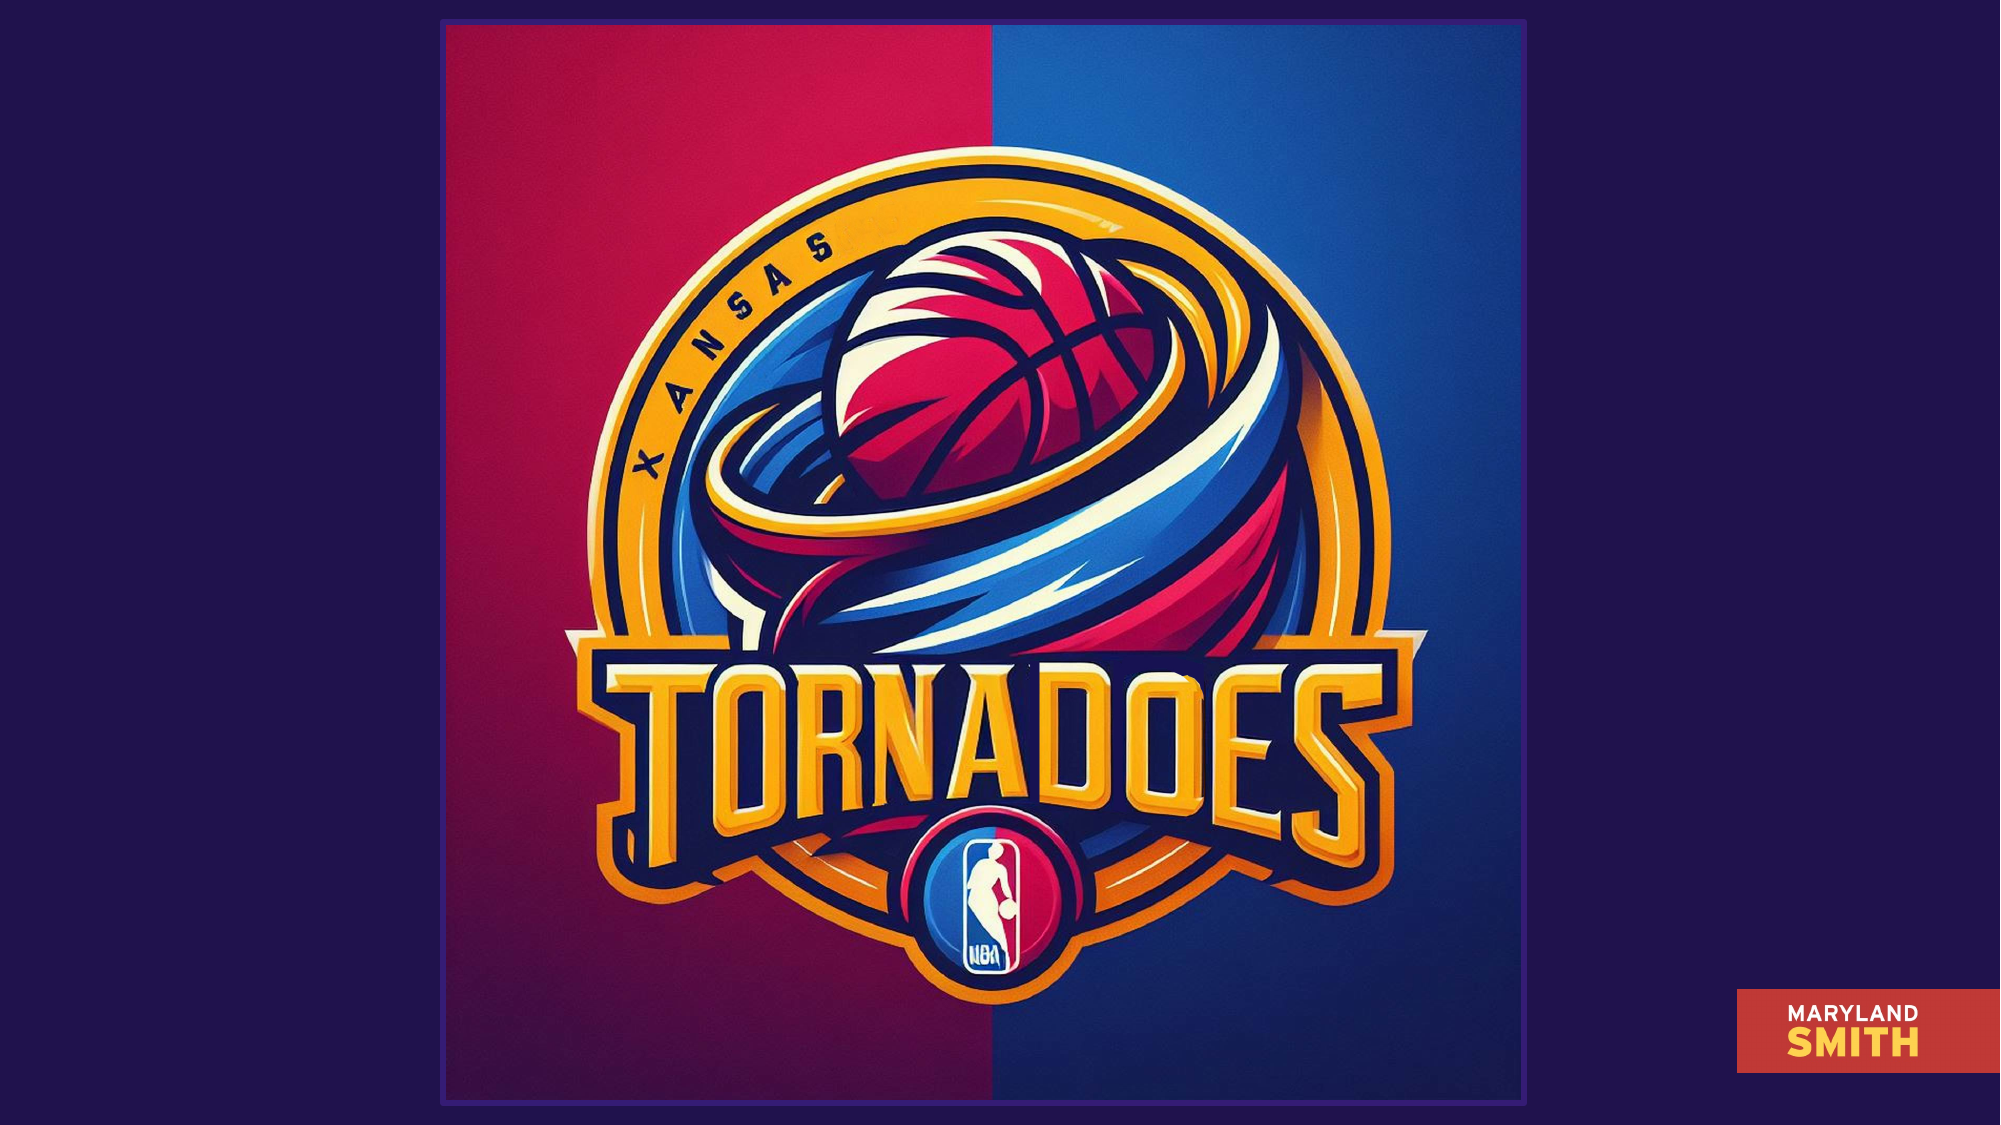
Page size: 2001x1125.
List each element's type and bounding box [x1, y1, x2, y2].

picture [445, 24, 1522, 1101]
picture [1737, 989, 2000, 1073]
